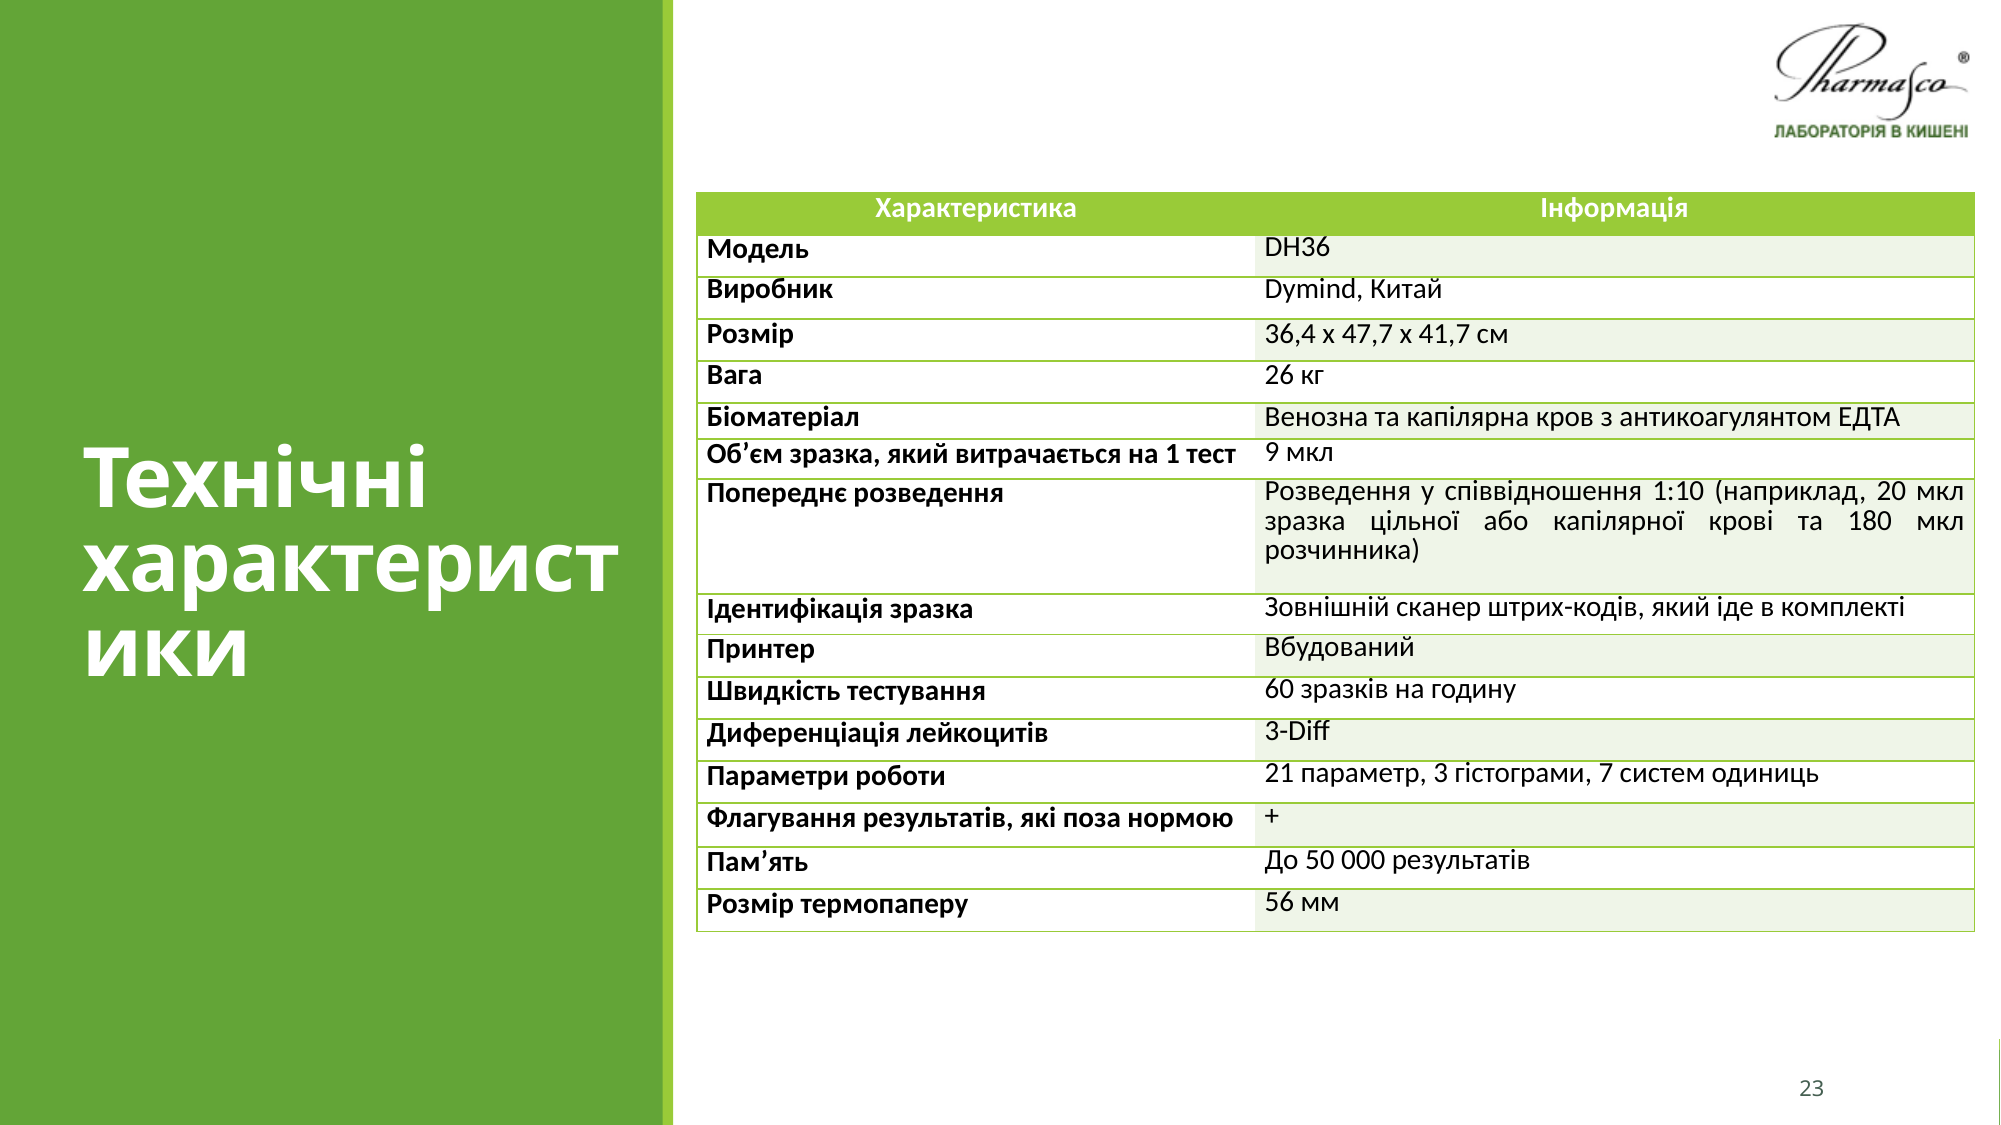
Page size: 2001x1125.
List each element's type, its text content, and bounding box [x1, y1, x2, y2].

table_cell Диференціація лейкоцитів [698, 720, 1255, 760]
table_cell Параметри роботи [698, 762, 1255, 802]
table_cell 56 мм [1255, 890, 1974, 931]
text_box [0, 0, 661, 1125]
text_box [674, 0, 2000, 1125]
table_header Характеристика [698, 194, 1255, 234]
table_cell 60 зразків на годину [1255, 678, 1974, 718]
table_cell Зовнішній сканер штрих-кодів, який іде в комплекті [1255, 595, 1974, 634]
table_cell Вага [698, 362, 1255, 402]
table_cell Розмір [698, 320, 1255, 360]
table_cell 26 кг [1255, 362, 1974, 402]
picture [1752, 11, 1990, 148]
table_cell Пам’ять [698, 848, 1255, 888]
table_cell + [1255, 804, 1974, 846]
table_cell 3-Diff [1255, 720, 1974, 760]
table_cell 9 мкл [1255, 440, 1974, 478]
slide_number 23 [1660, 1059, 1840, 1120]
title Технічні характеристики [67, 92, 650, 1040]
table_cell Об’єм зразка, який витрачається на 1 тест [698, 440, 1255, 478]
table_cell Попереднє розведення [698, 480, 1255, 593]
table_header Інформація [1255, 194, 1974, 234]
table_cell Розмір термопаперу [698, 890, 1255, 931]
table_cell Принтер [698, 635, 1255, 676]
table_cell Флагування результатів, які поза нормою [698, 804, 1255, 846]
table_cell Dymind, Китай [1255, 278, 1974, 318]
table_cell Швидкість тестування [698, 678, 1255, 718]
table_cell 36,4 х 47,7 х 41,7 см [1255, 320, 1974, 360]
table_cell Біоматеріал [698, 404, 1255, 438]
table_cell Вбудований [1255, 635, 1974, 676]
table_cell DH36 [1255, 236, 1974, 276]
table_cell Модель [698, 236, 1255, 276]
table_cell Ідентифікація зразка [698, 595, 1255, 634]
table_cell 21 параметр, 3 гістограми, 7 систем одиниць [1255, 762, 1974, 802]
table_cell До 50 000 результатів [1255, 848, 1974, 888]
table_cell Виробник [698, 278, 1255, 318]
table_cell Розведення у співвідношення 1:10 (наприклад, 20 мкл зразка цільної або капілярної крові та 180 мкл розчинника) [1255, 480, 1974, 593]
text_box [661, 0, 674, 1125]
table_cell Венозна та капілярна кров з антикоагулянтом ЕДТА [1255, 404, 1974, 438]
